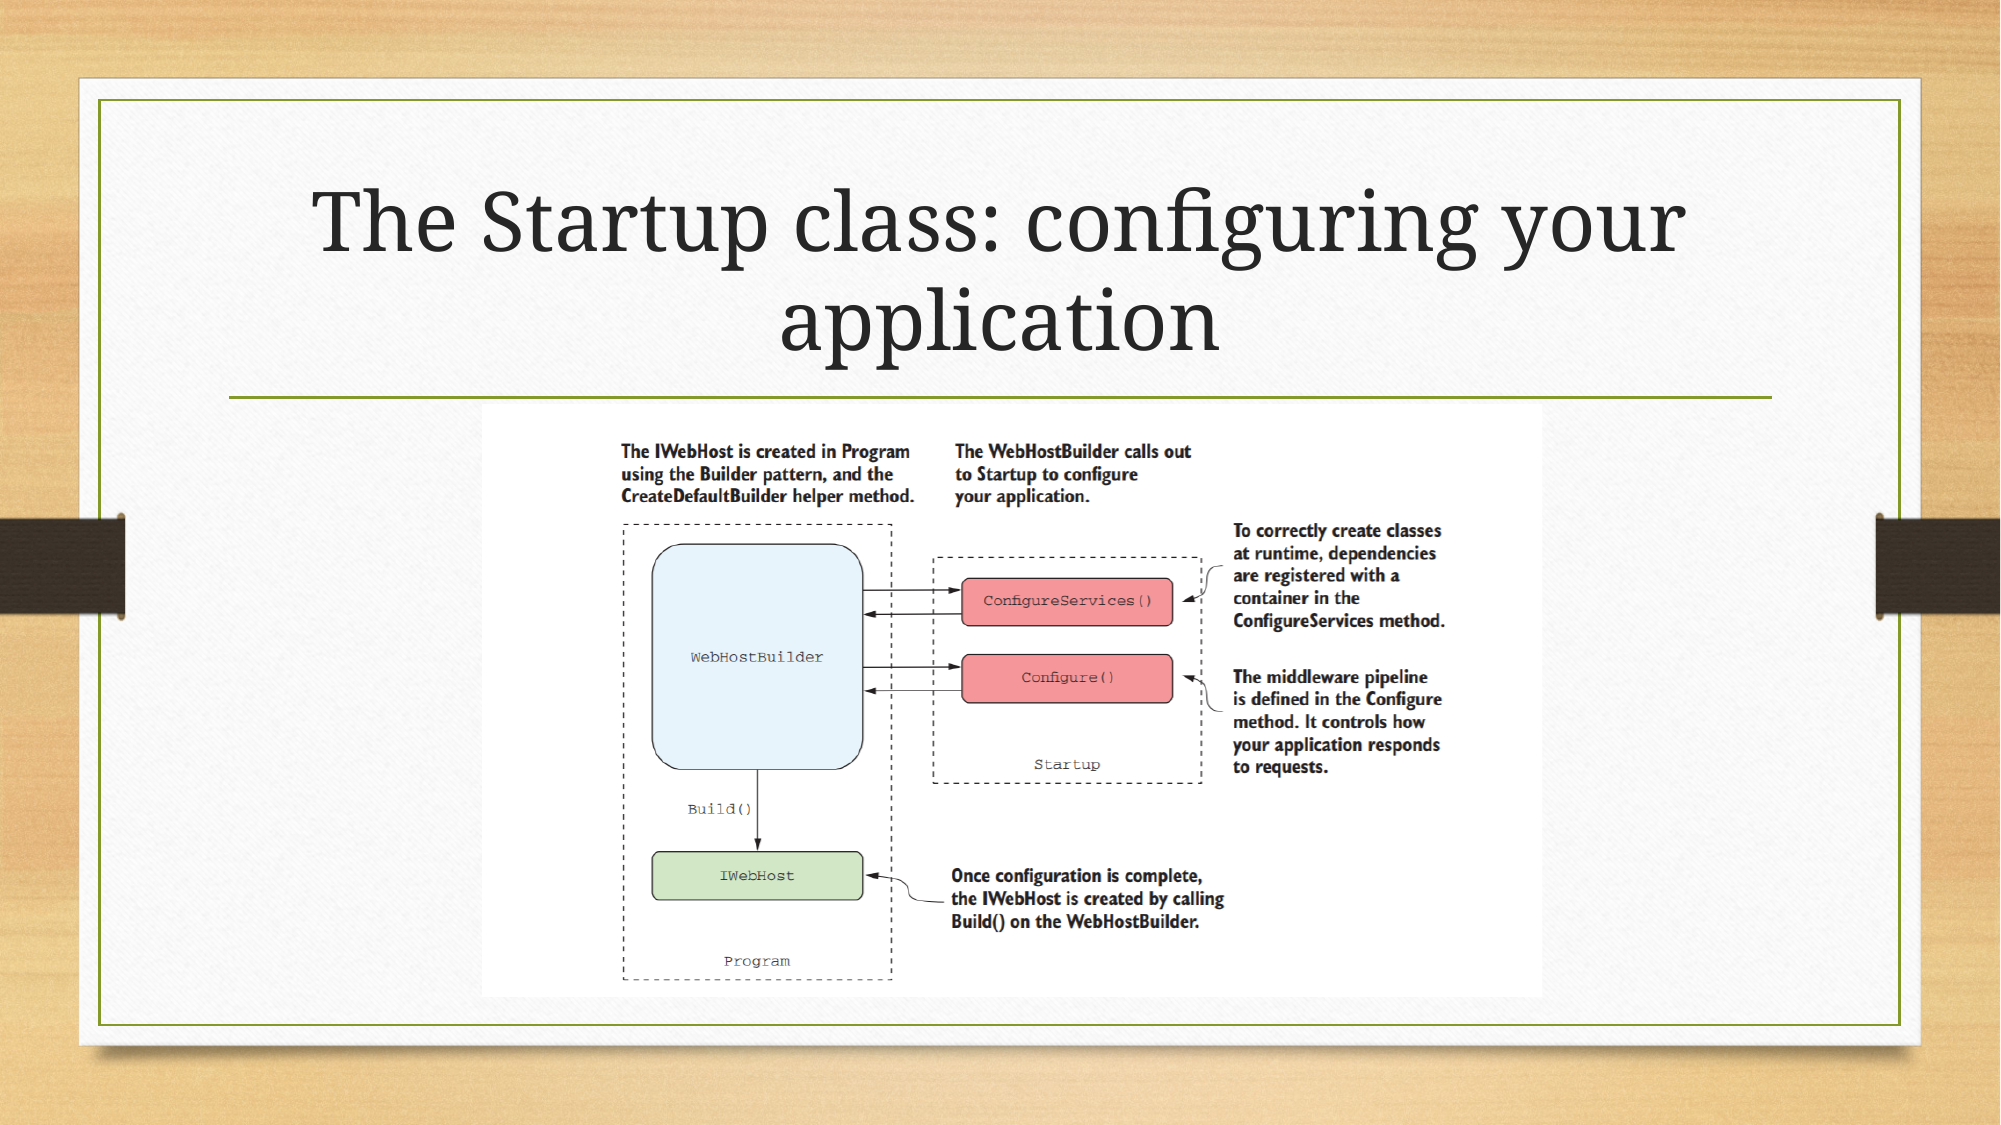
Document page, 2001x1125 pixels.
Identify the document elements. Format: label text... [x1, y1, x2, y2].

title The Startup class: configuring your application [212, 161, 1788, 375]
picture [0, 0, 2001, 1125]
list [481, 403, 1543, 997]
